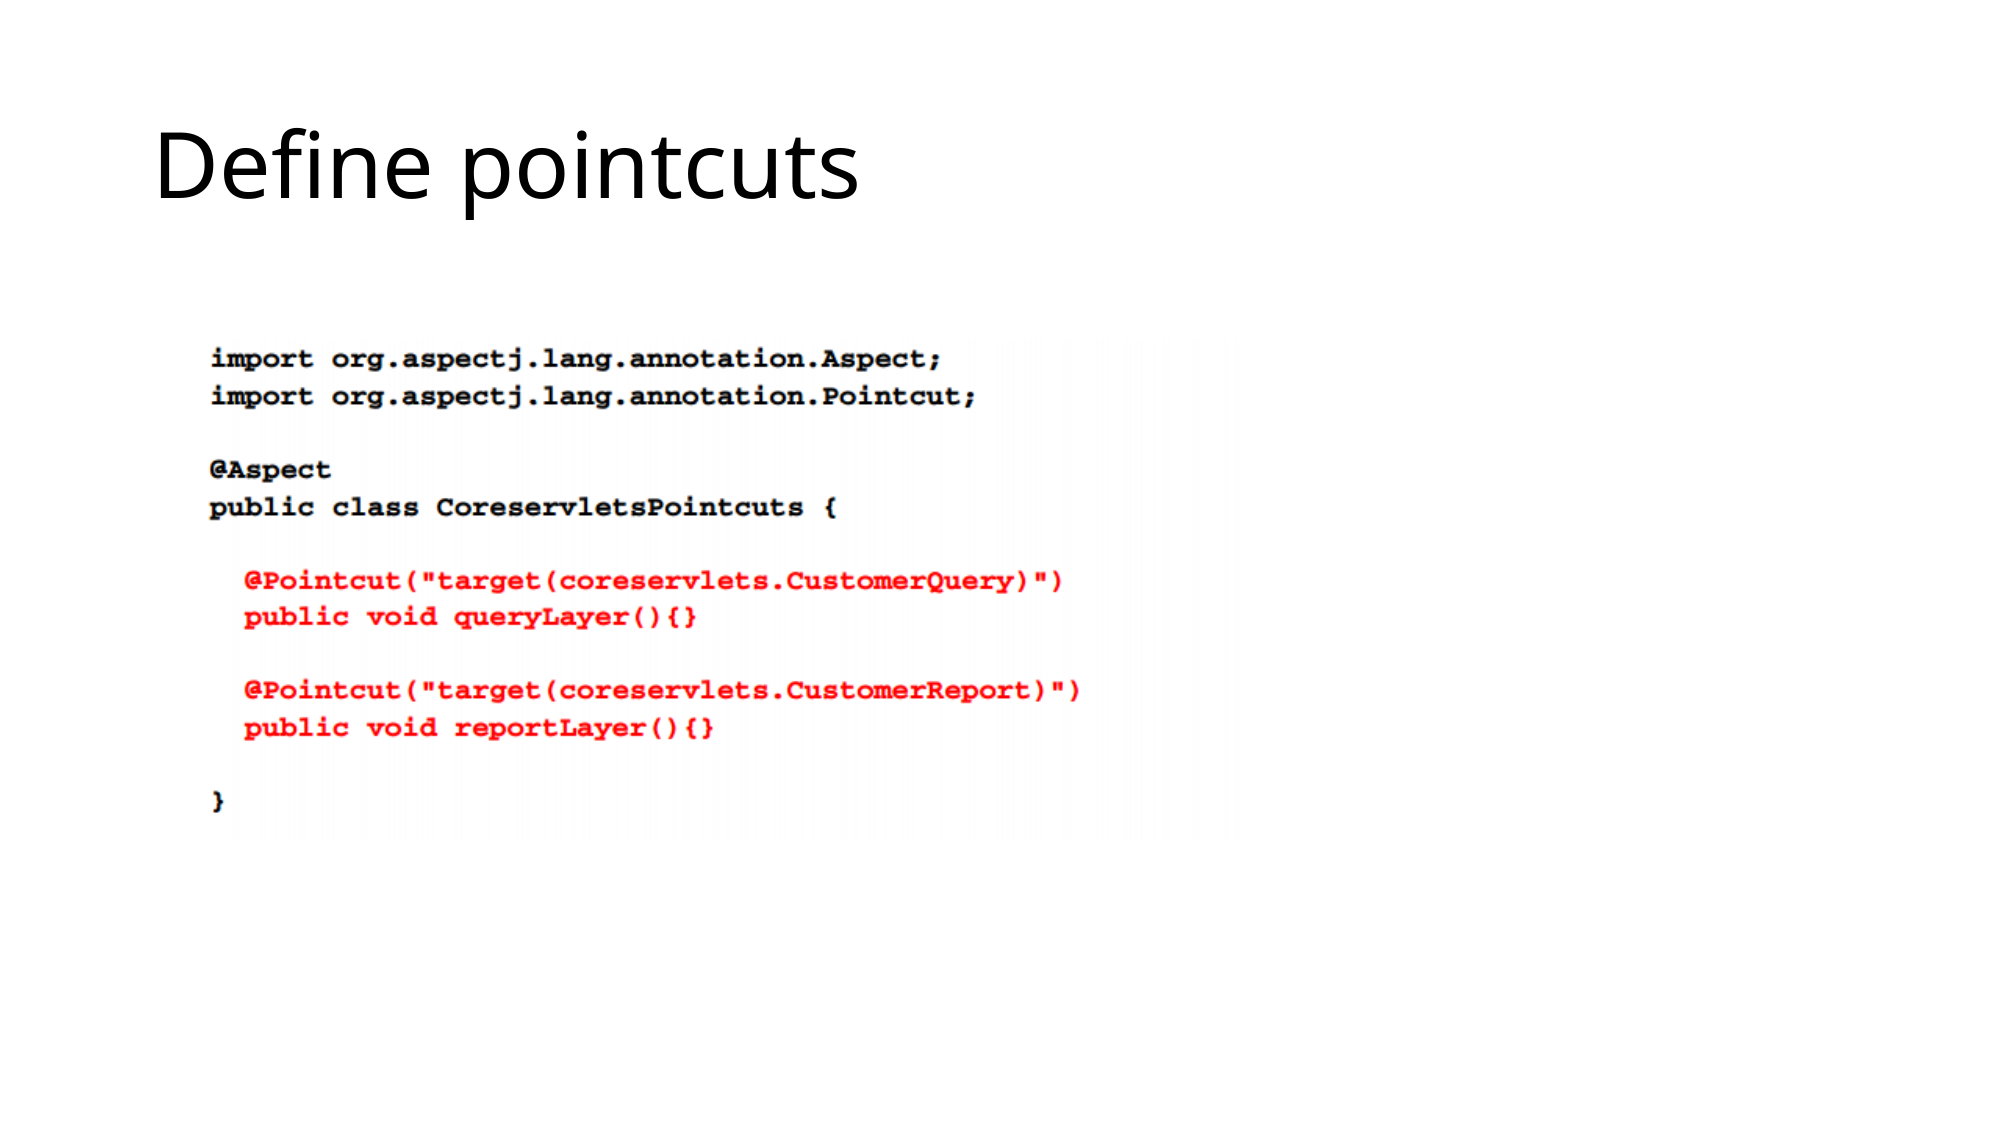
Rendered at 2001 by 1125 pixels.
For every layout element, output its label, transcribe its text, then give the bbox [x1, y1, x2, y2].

title Define pointcuts [137, 59, 1863, 278]
picture [206, 339, 1249, 842]
